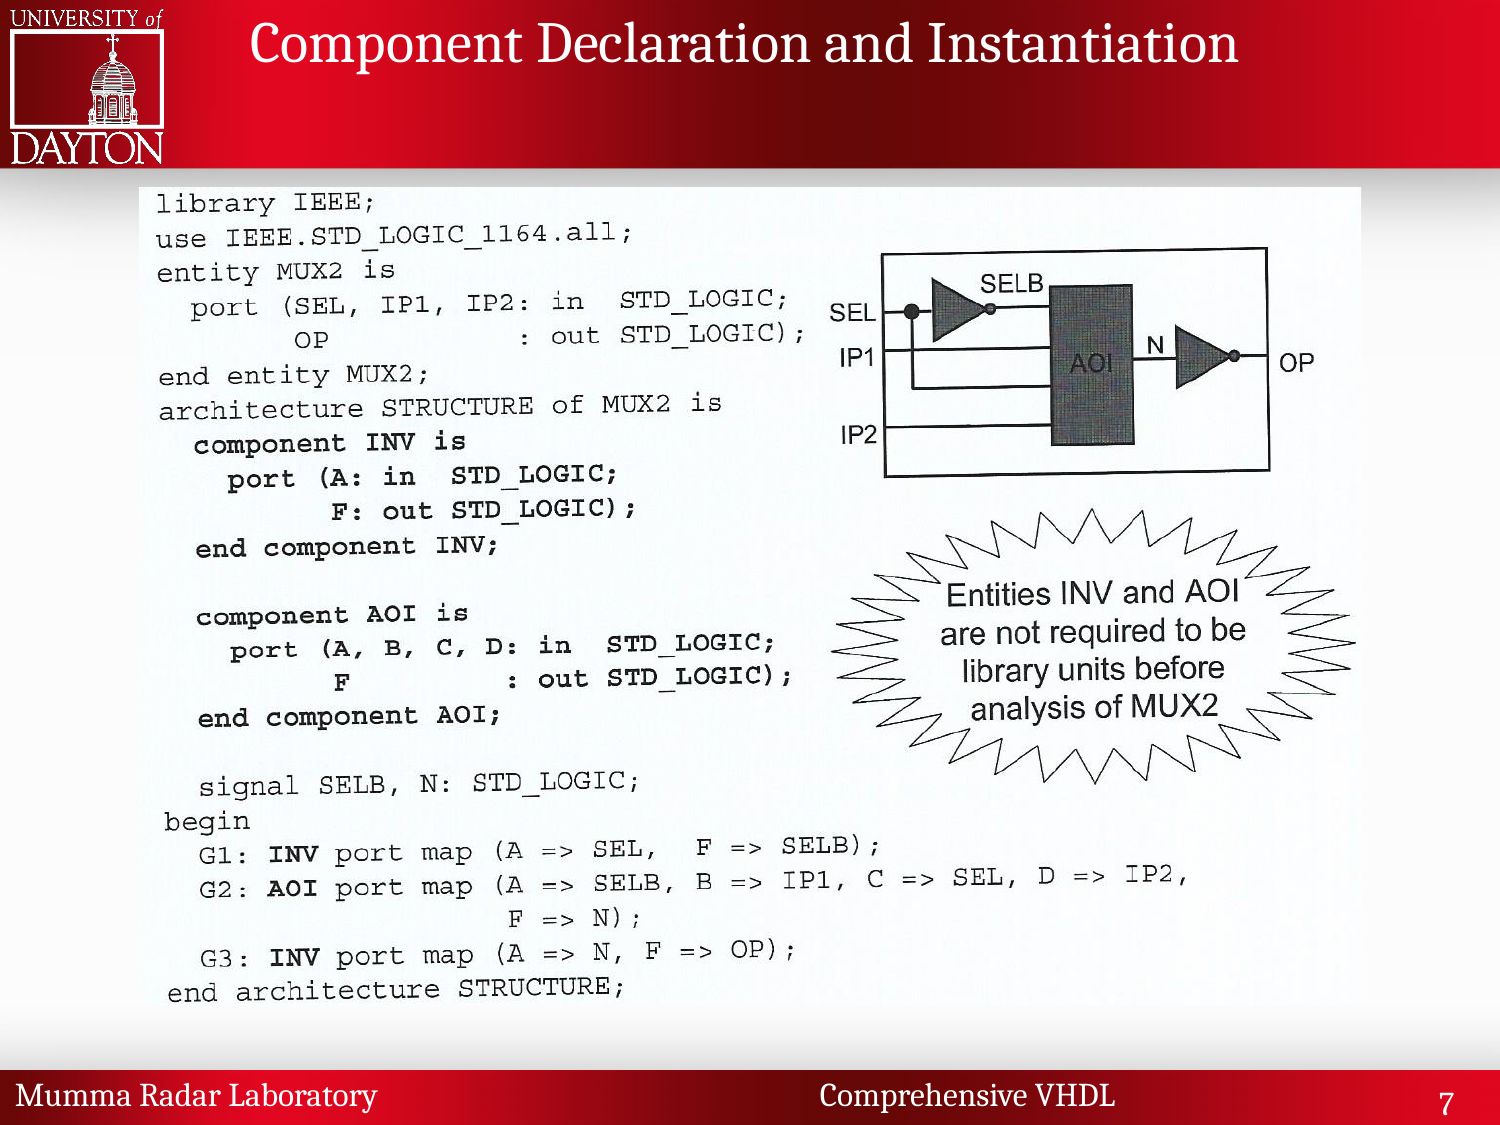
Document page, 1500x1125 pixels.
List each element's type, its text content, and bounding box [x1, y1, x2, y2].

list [138, 187, 1362, 1005]
picture [0, 0, 1500, 1125]
title Component Declaration and Instantiation [168, 0, 1336, 173]
footer Mumma Radar Laboratory Comprehensive VHDL [0, 1065, 1376, 1125]
